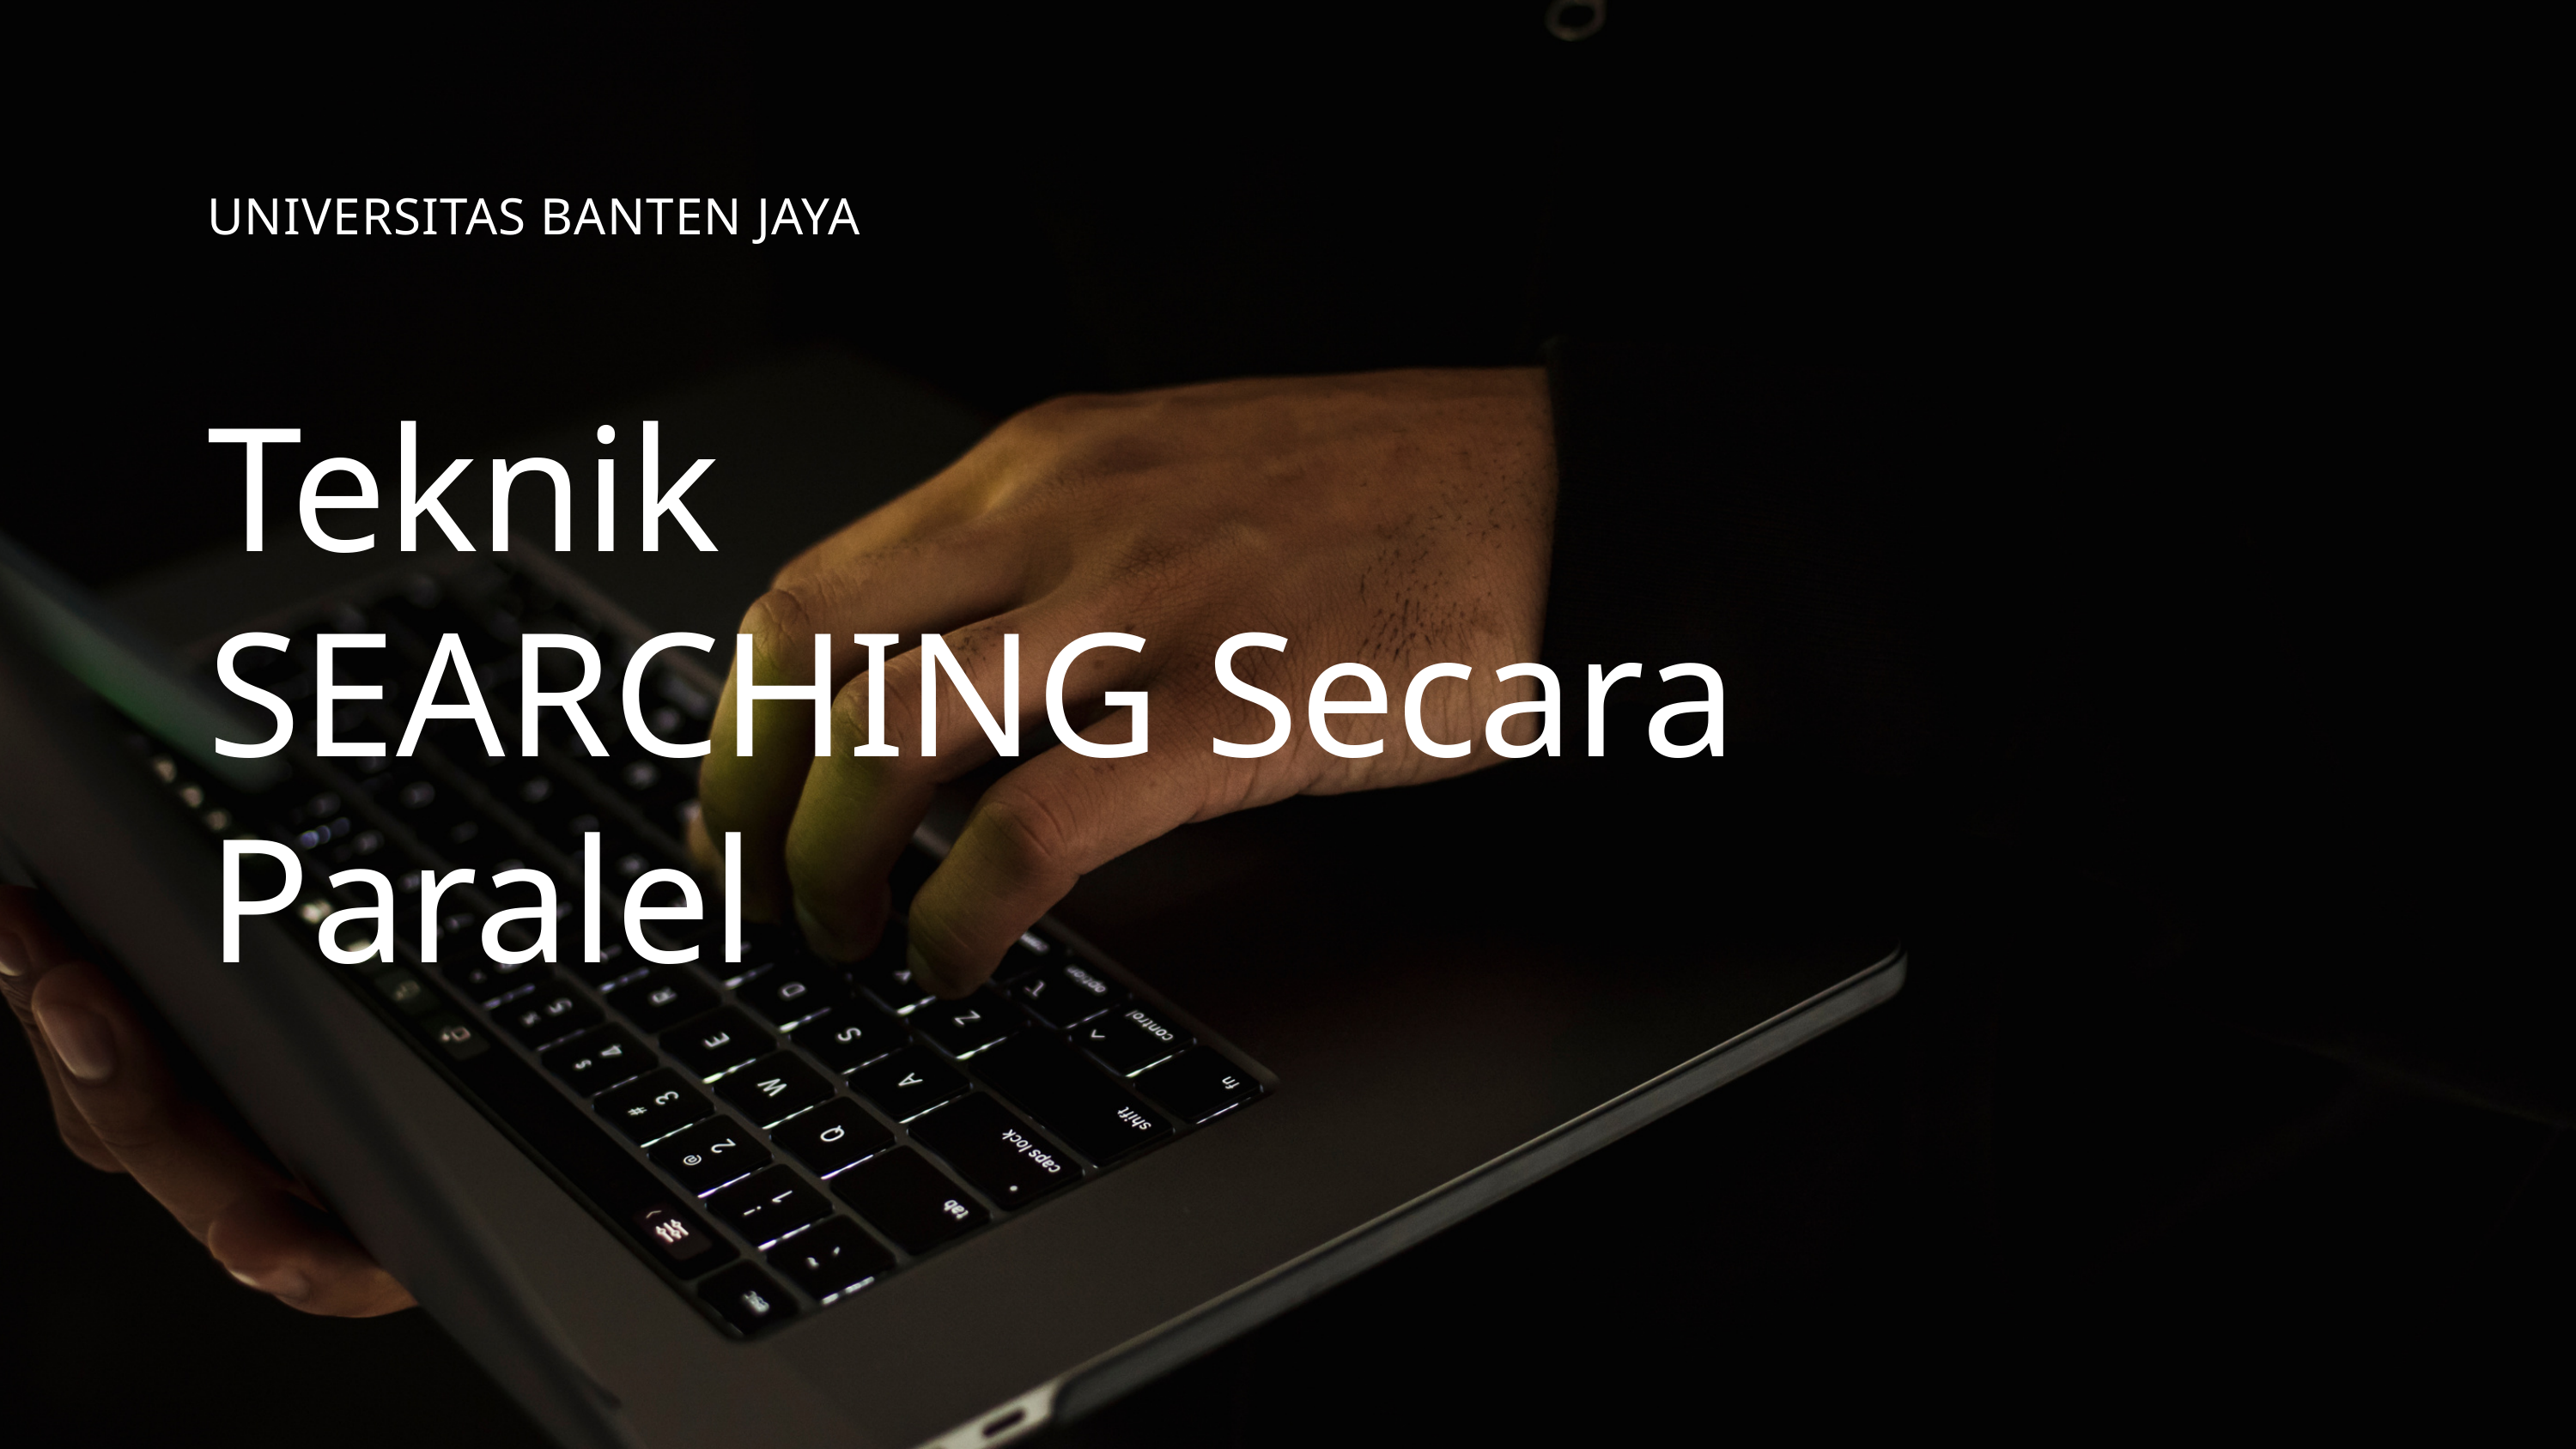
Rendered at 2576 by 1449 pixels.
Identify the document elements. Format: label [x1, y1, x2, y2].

text_box [0, 0, 2576, 1449]
text_box [207, 185, 1835, 1190]
